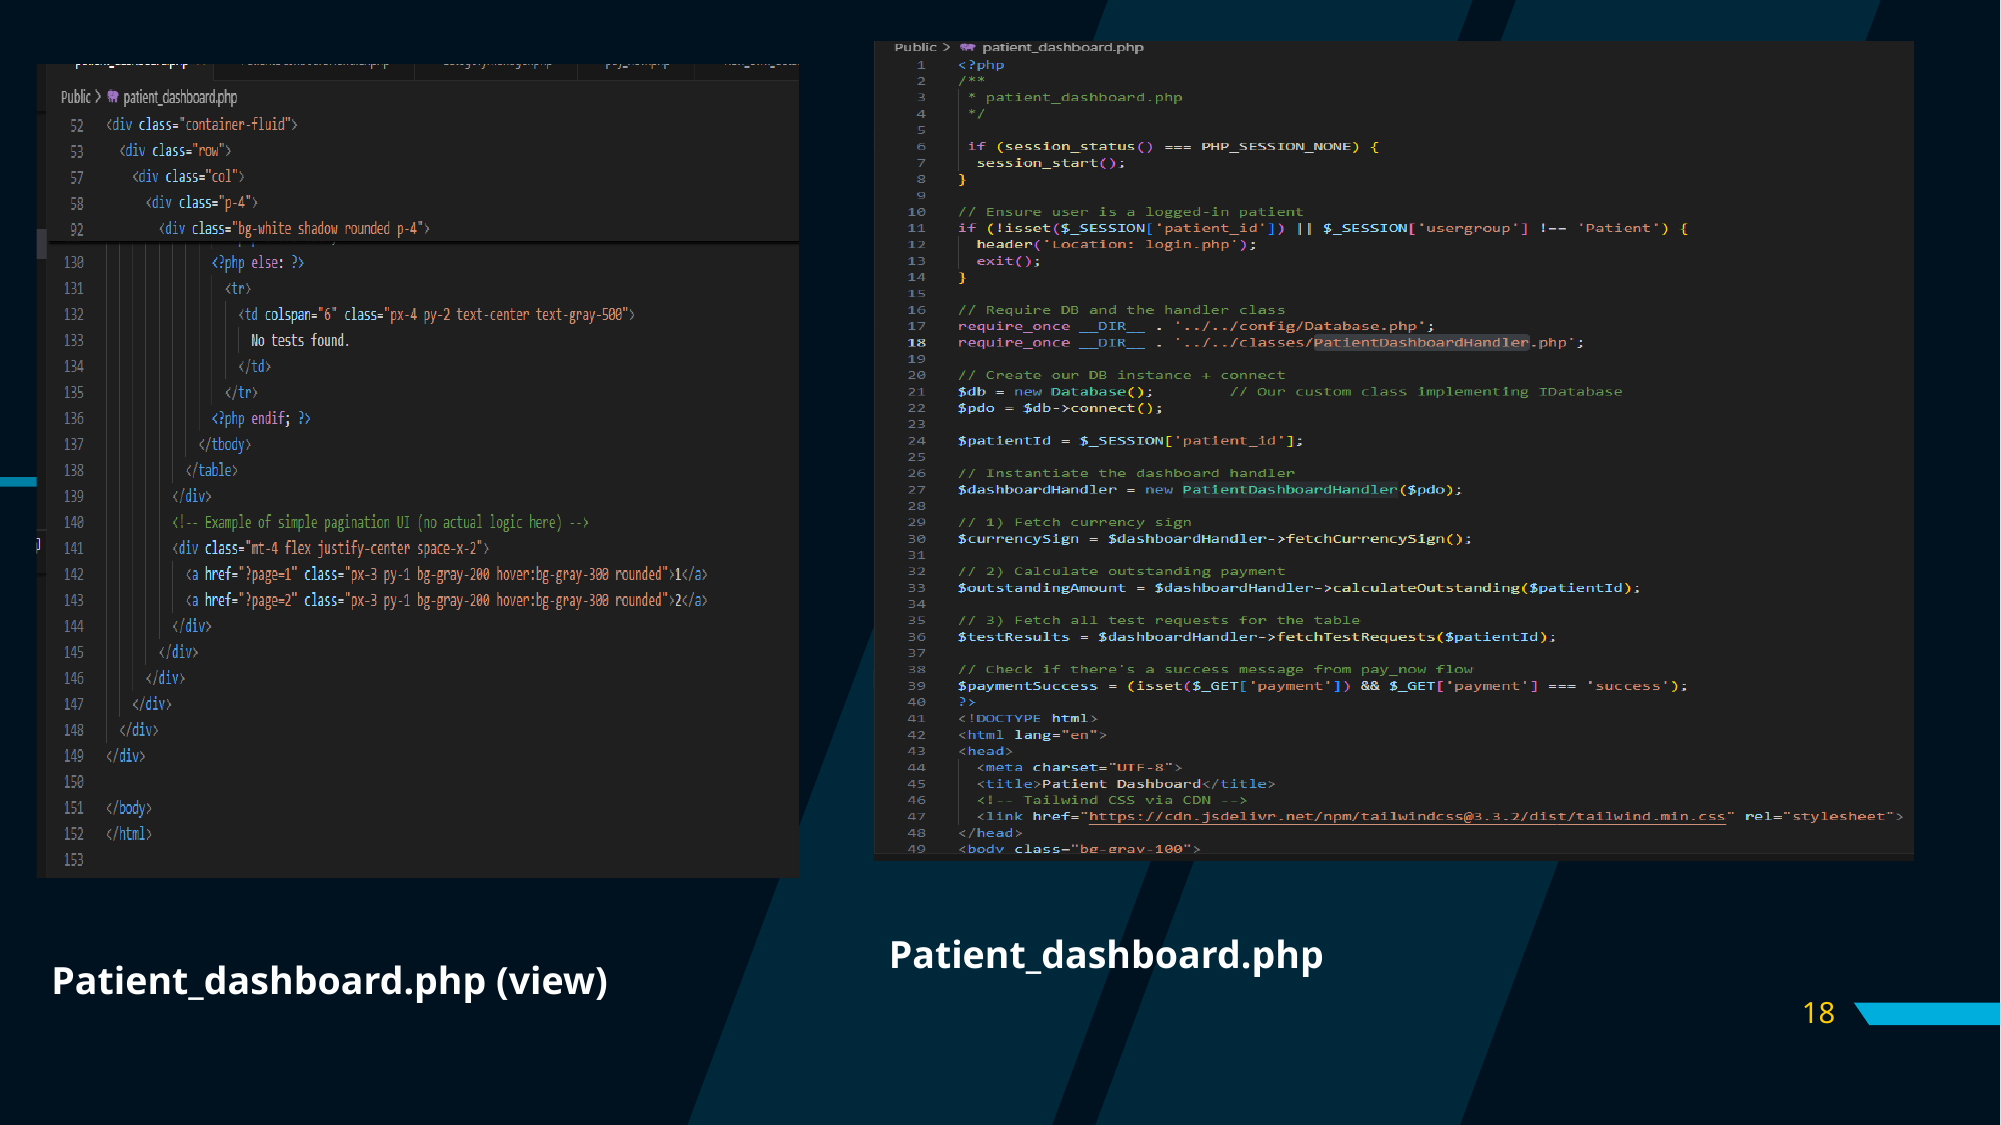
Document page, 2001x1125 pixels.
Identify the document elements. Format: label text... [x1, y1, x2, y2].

slide_number 18 [1760, 984, 1851, 1045]
text_box Patient_dashboard.php (view) [36, 949, 640, 1010]
text_box Patient_dashboard.php [873, 923, 1477, 984]
picture [36, 64, 799, 878]
picture [873, 41, 1915, 861]
